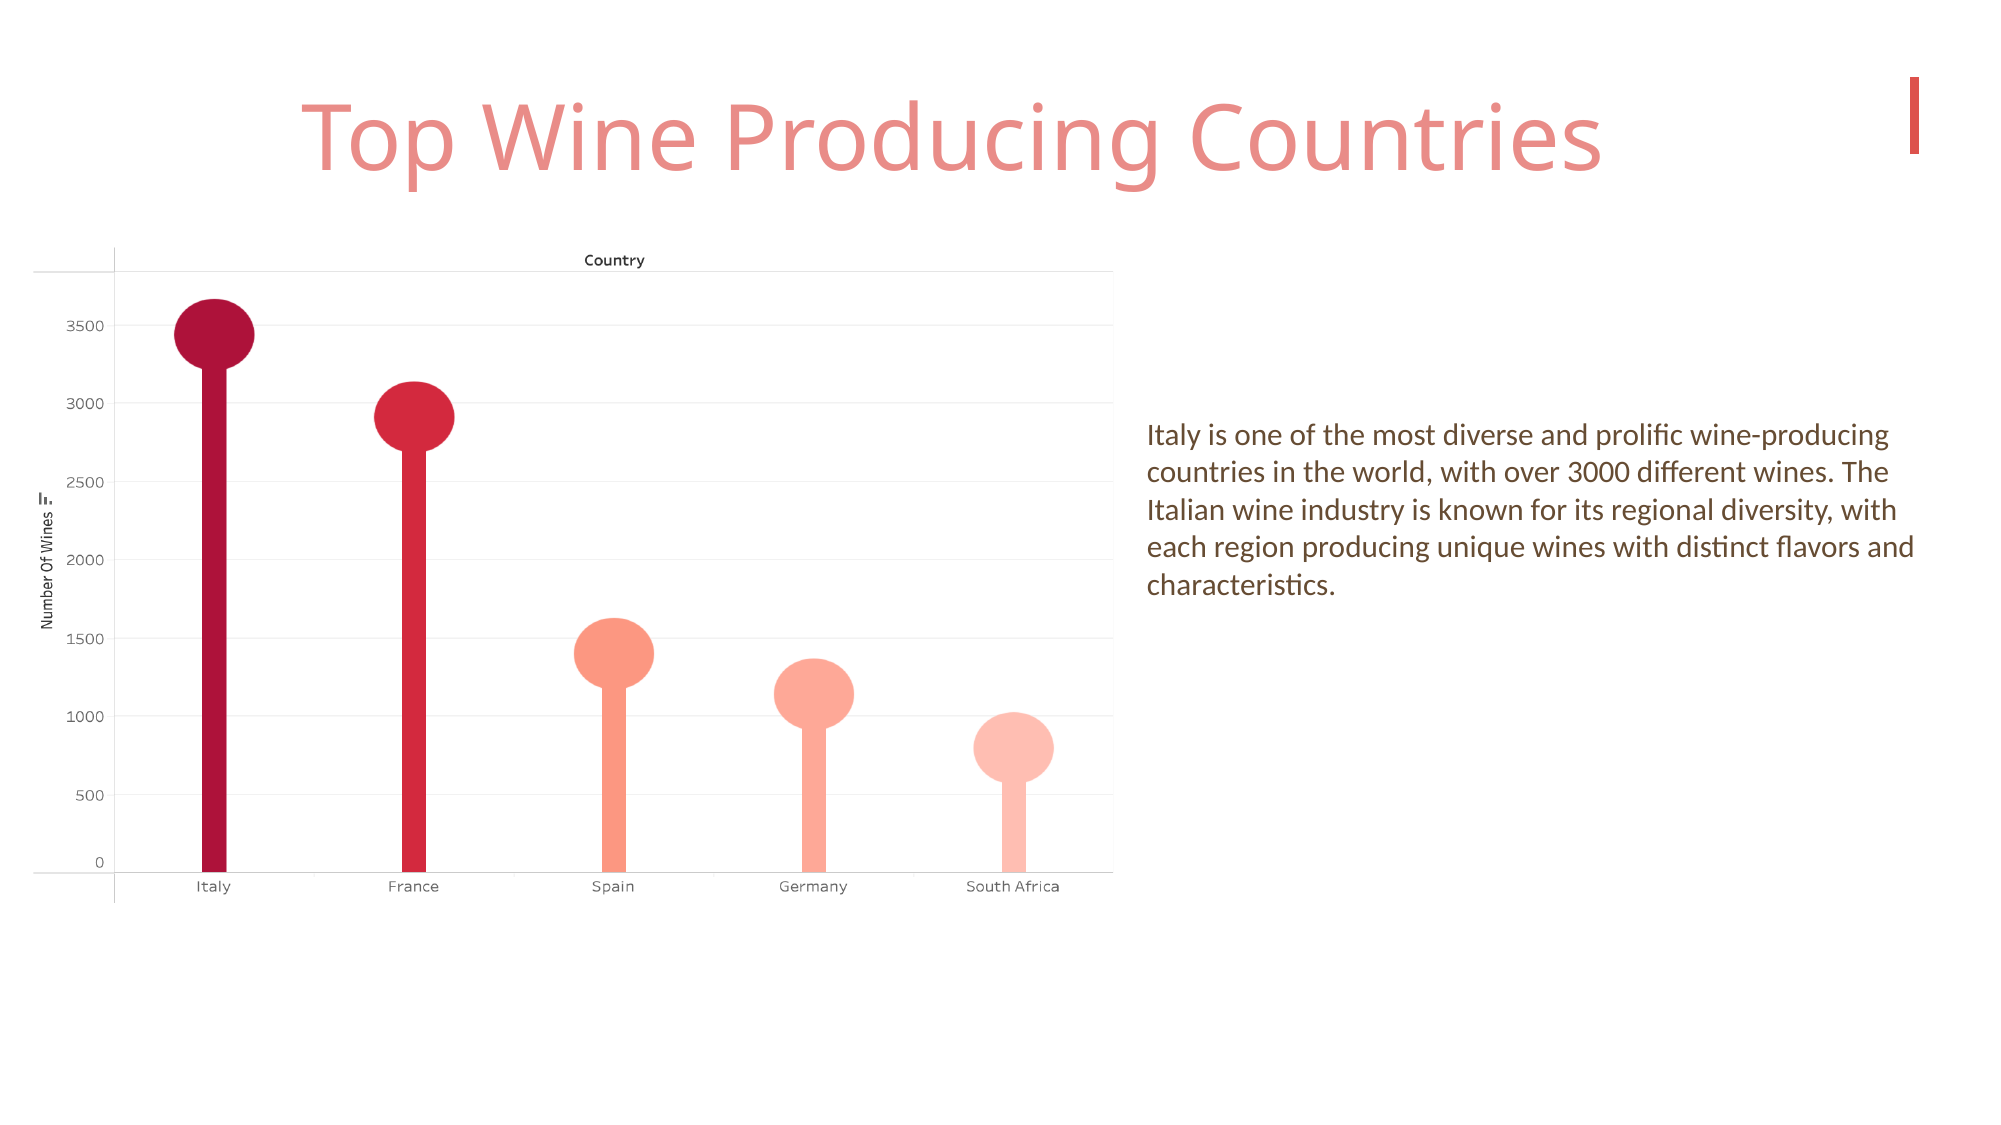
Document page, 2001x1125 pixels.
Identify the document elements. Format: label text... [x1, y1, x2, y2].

picture [33, 246, 1114, 903]
text_box Top Wine Producing Countries [286, 71, 1621, 197]
text_box Italy is one of the most diverse and prolific wine-producing countries in the world, with over 3000 different wines. The Italian wine industry is known for its regional diversity, with each region producing unique wines with distinct flavors and characteristics. [1132, 406, 1958, 609]
